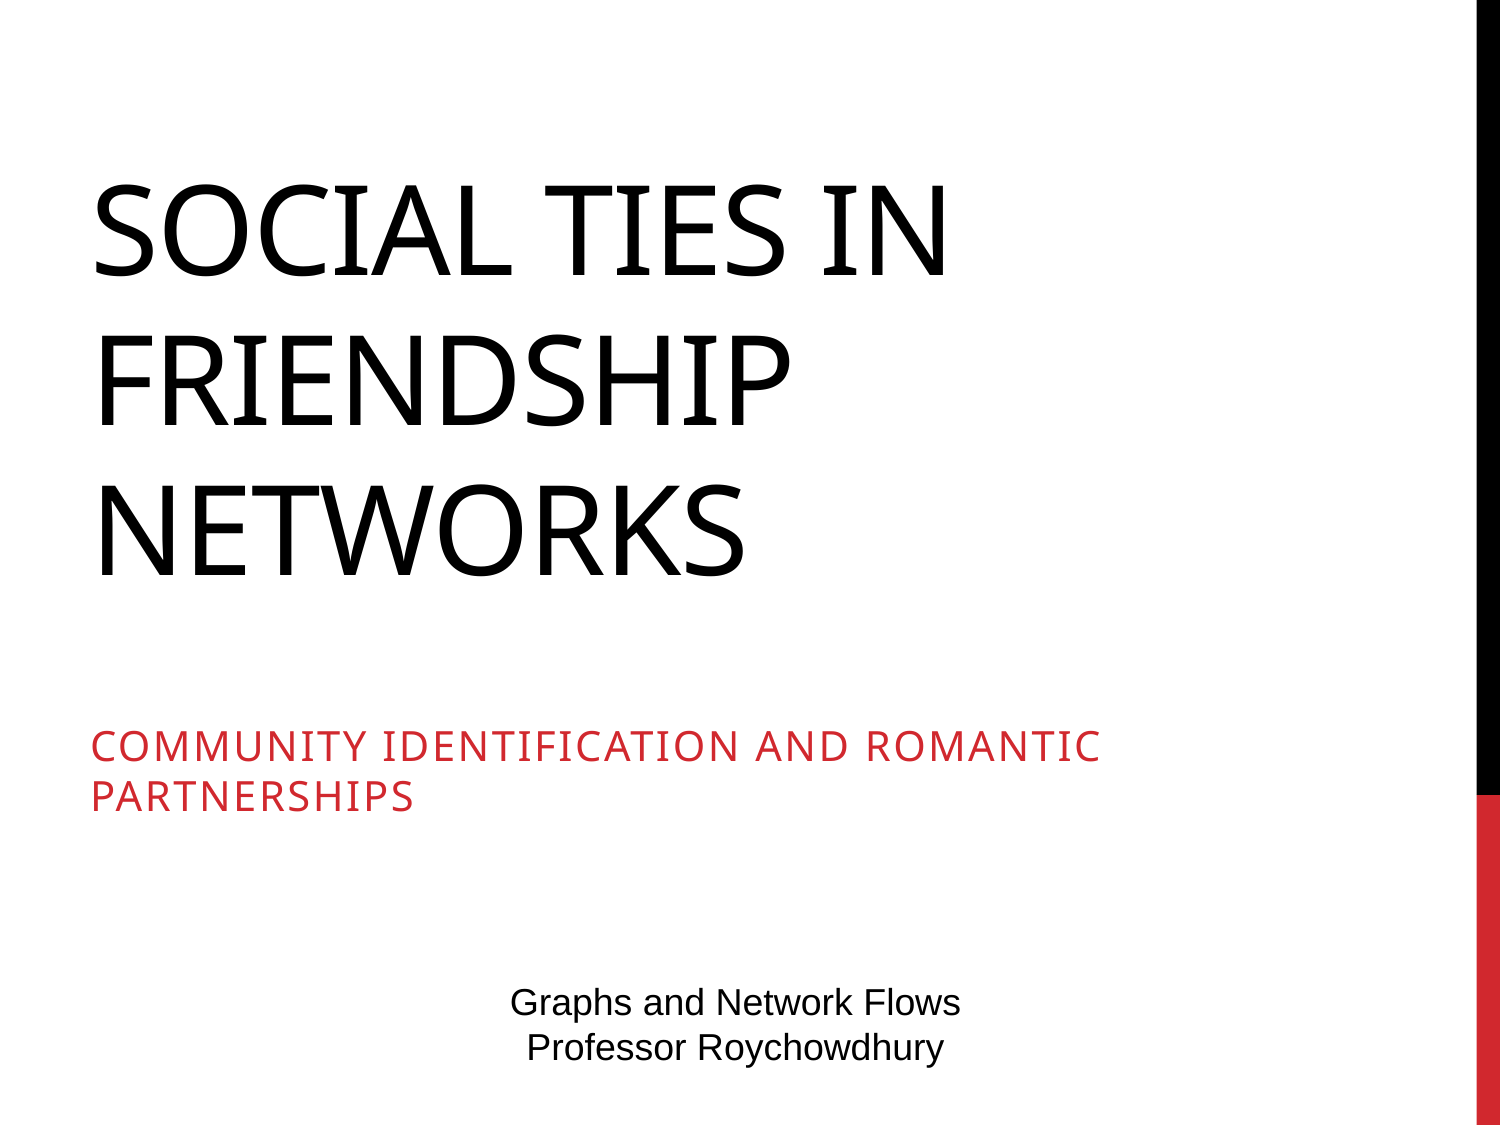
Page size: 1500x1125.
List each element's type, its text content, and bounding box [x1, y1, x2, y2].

text_box Graphs and Network Flows Professor Roychowdhury [431, 970, 1039, 1076]
subtitle Community Identification and Romantic Partnerships [75, 712, 1200, 863]
title Social Ties in Friendship Networks [75, 0, 1350, 750]
